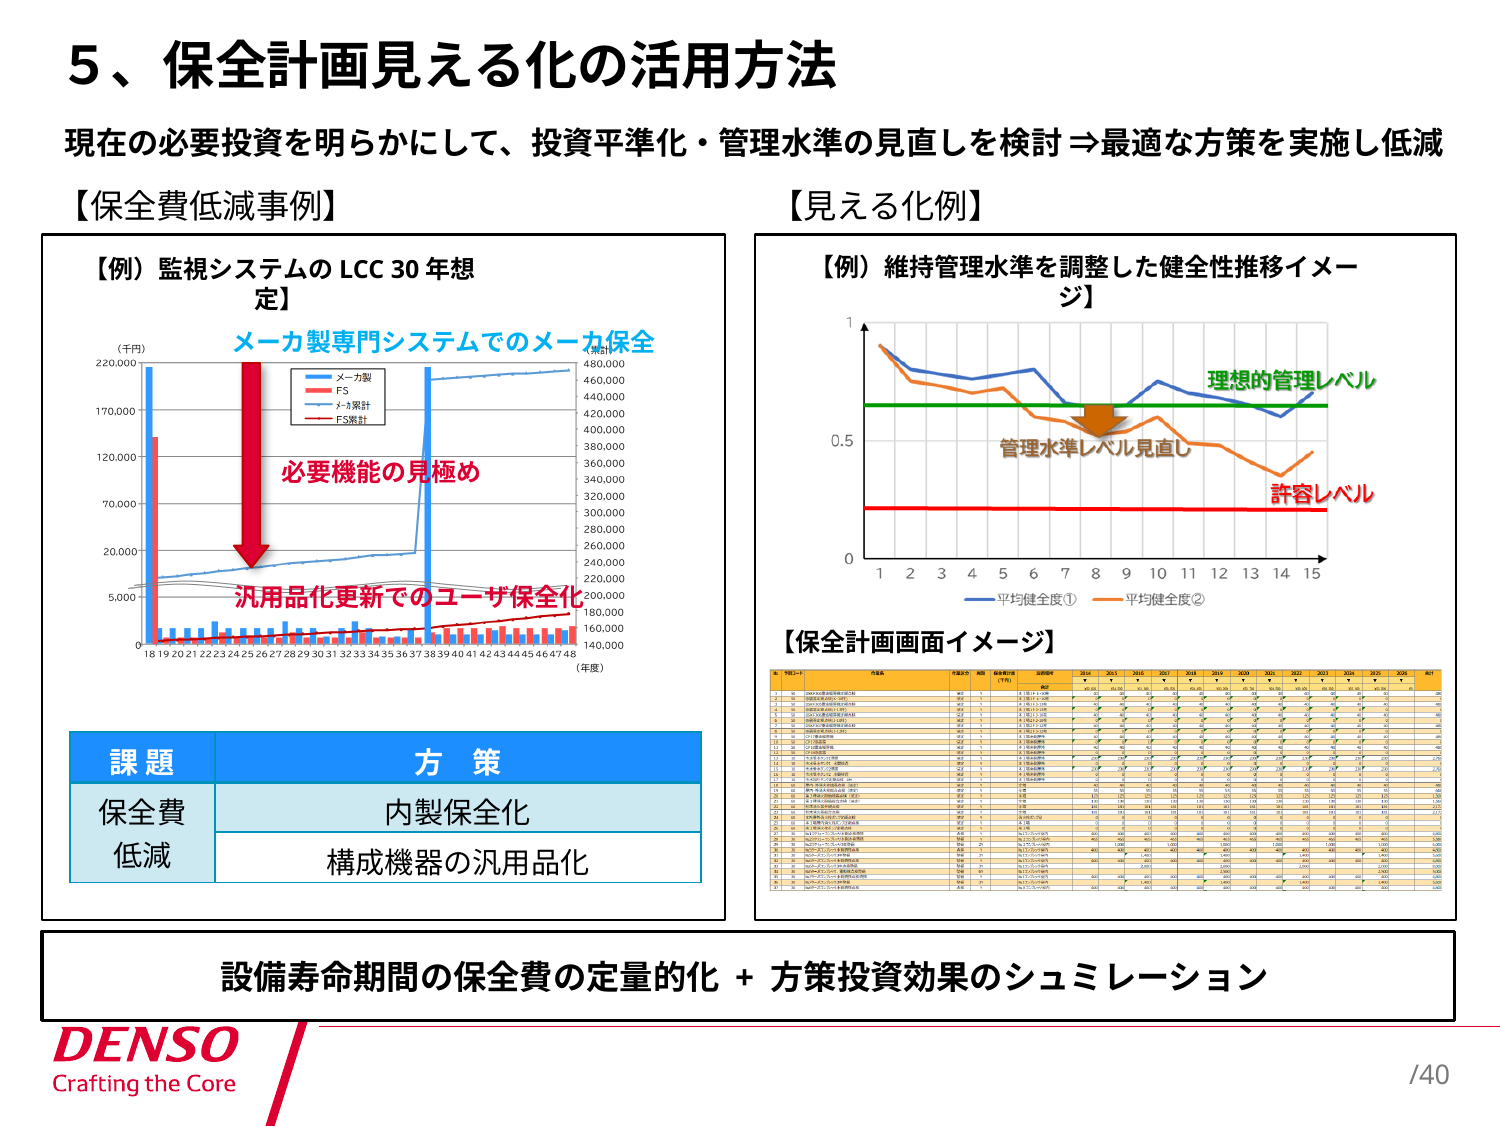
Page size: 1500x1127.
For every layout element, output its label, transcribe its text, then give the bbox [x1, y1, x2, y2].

text_box 【見える化例】 [755, 177, 1086, 233]
text_box 【保全計画画面イメージ】 [751, 618, 1089, 664]
title ５、保全計画見える化の活用方法 [0, 32, 1500, 110]
text_box メーカ製専門システムでのメーカ保全 [215, 318, 671, 364]
text_box 【例）監視システムのLCC 30年想定】 [51, 245, 508, 321]
table_cell 保全費 低減 [71, 784, 214, 882]
text_box 【例）維持管理水準を調整した健全性推移イメージ】 [776, 244, 1392, 320]
text_box [40, 232, 727, 922]
table_header 方 策 [216, 733, 700, 781]
table_cell 構成機器の汎用品化 [216, 833, 700, 882]
text_box [753, 232, 1458, 922]
table_header 課 題 [71, 733, 214, 781]
table_cell 内製保全化 [216, 784, 700, 831]
picture [769, 669, 1442, 891]
text_box 現在の必要投資を明らかにして、投資平準化・管理水準の見直しを検討 ⇒最適な方策を実施し低減 [50, 115, 1460, 169]
picture [820, 306, 1427, 619]
picture [88, 331, 634, 681]
picture [612, 334, 619, 341]
text_box 設備寿命期間の保全費の定量的化 + 方策投資効果のシュミレーション [40, 929, 1457, 1022]
text_box 【保全費低減事例】 [42, 177, 455, 233]
